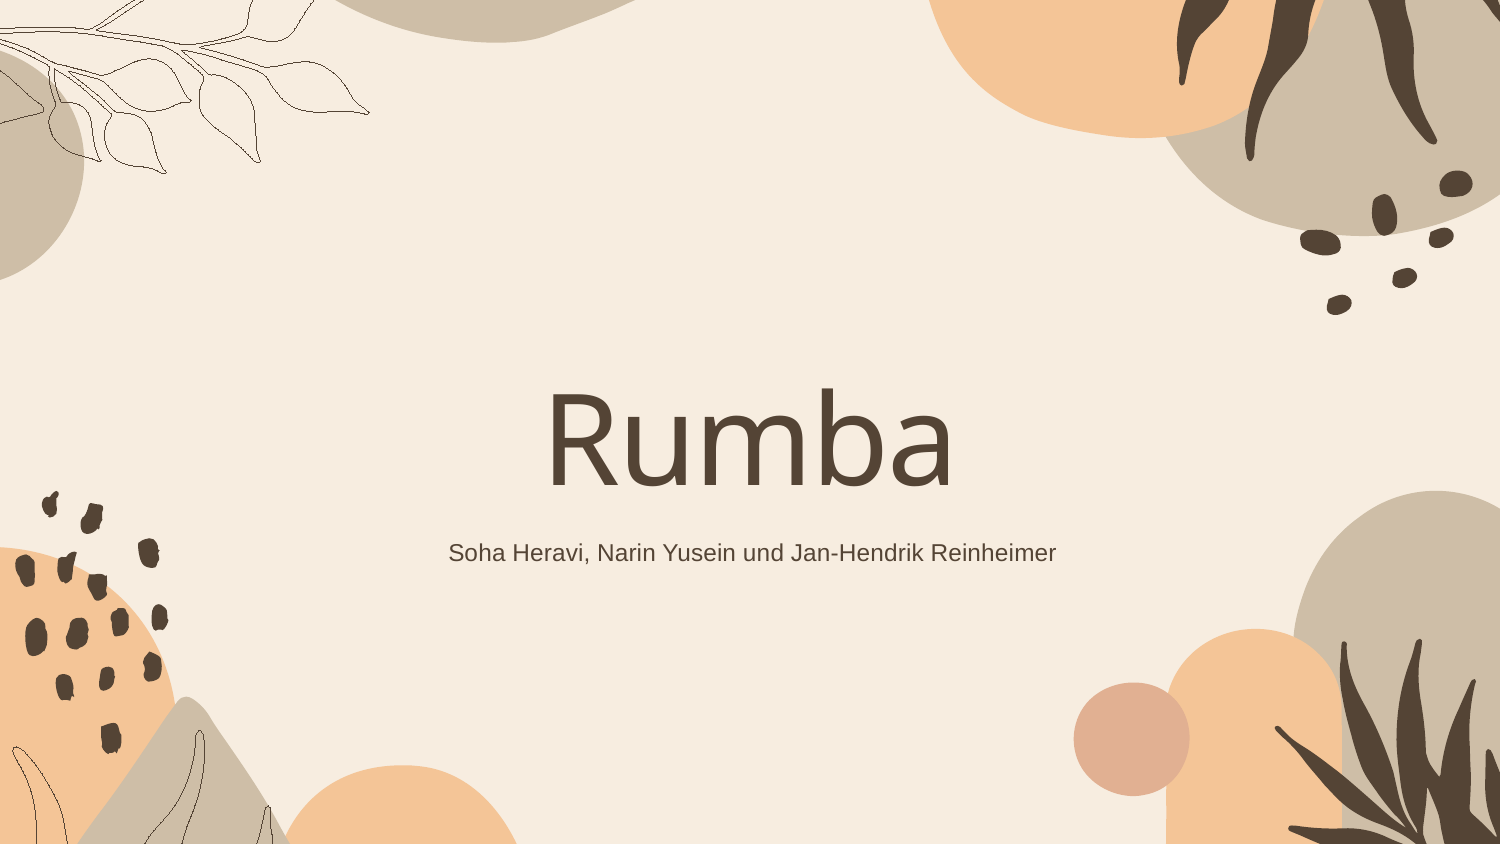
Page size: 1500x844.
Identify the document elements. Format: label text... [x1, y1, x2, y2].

title Rumba [274, 212, 1226, 527]
list Soha Heravi, Narin Yusein und Jan-Hendrik Reinheimer [254, 521, 1206, 582]
